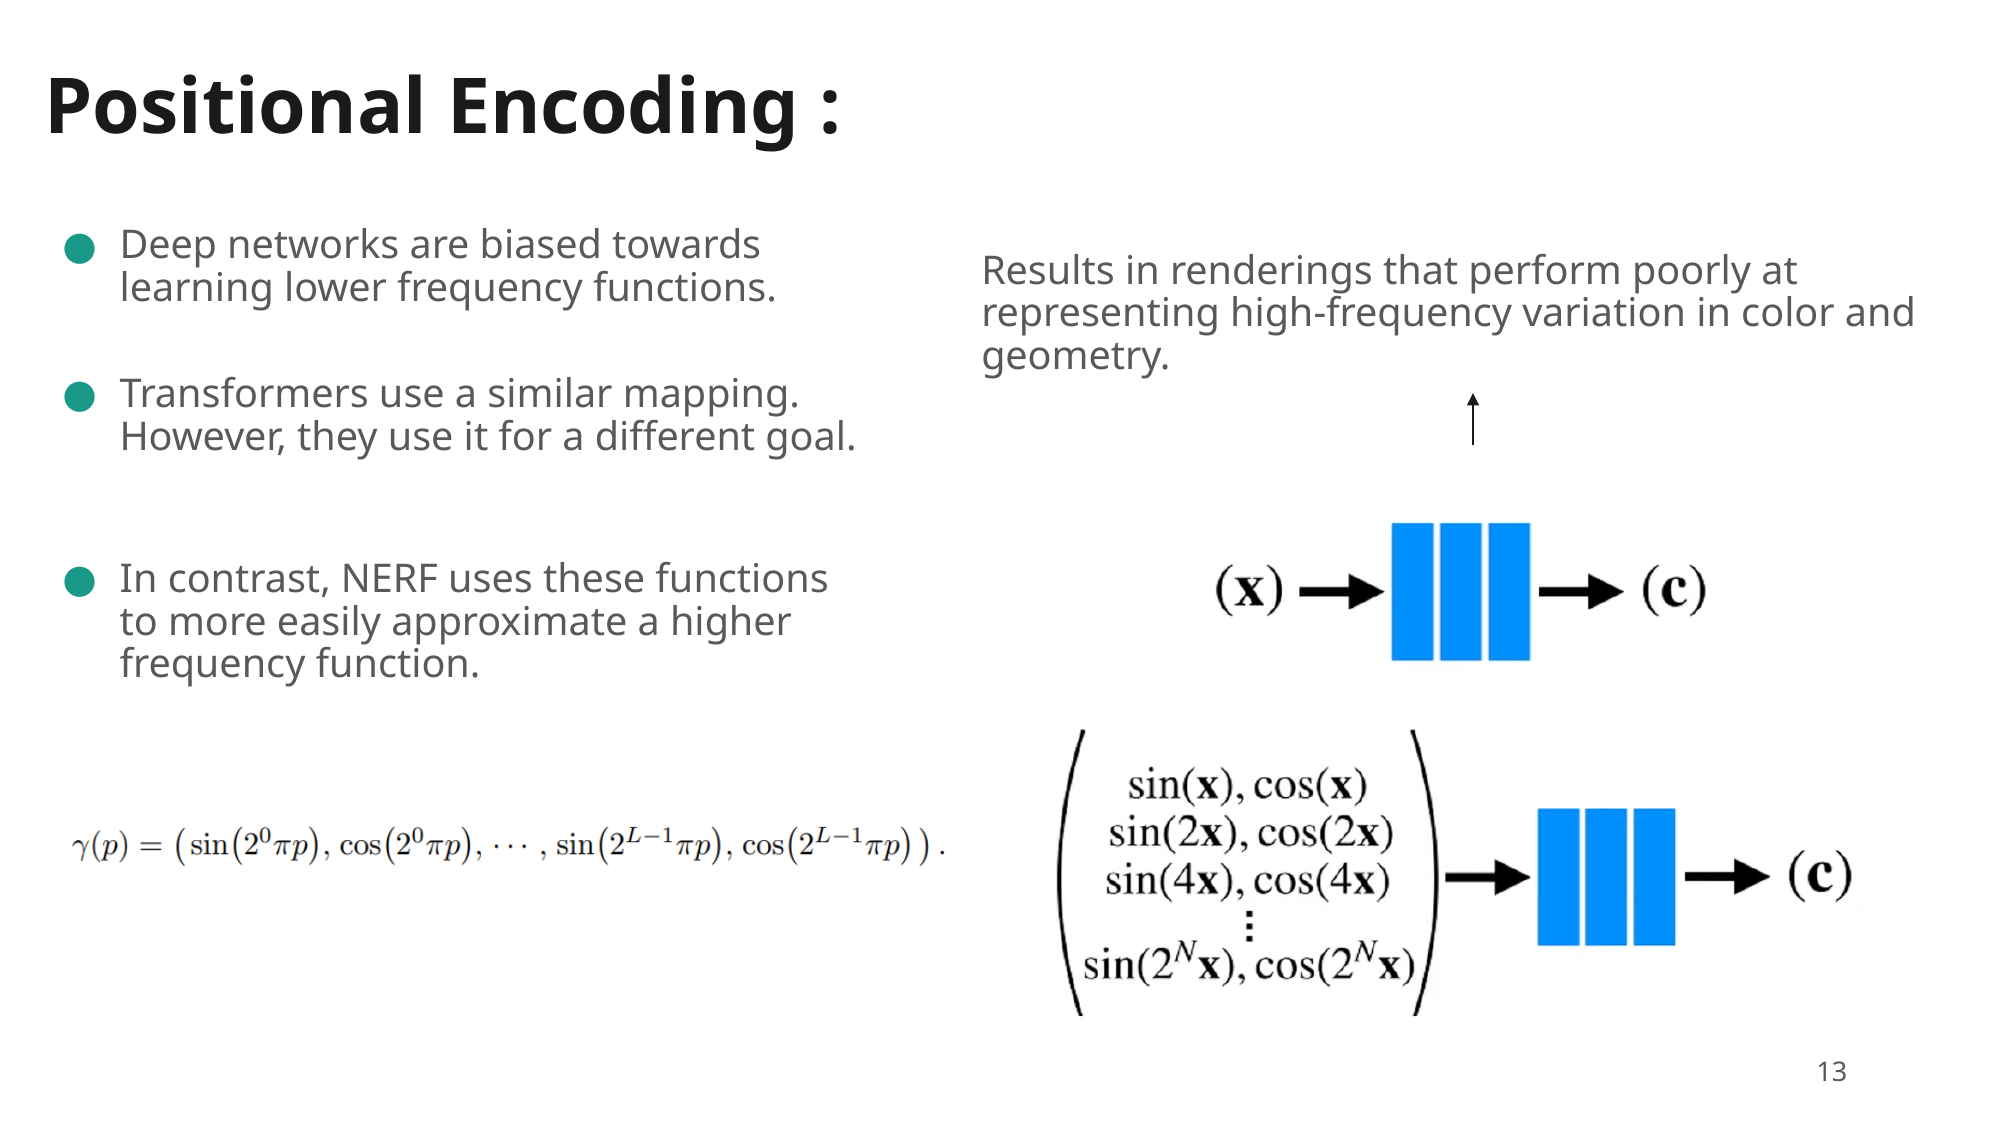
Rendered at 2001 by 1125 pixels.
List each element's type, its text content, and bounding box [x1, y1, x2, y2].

picture [1007, 445, 1939, 1032]
list Deep networks are biased towards learning lower frequency functions. [29, 217, 858, 358]
slide_number ‹#› [1412, 1042, 1863, 1103]
text_box Transformers use a similar mapping. However, they use it for a different goal. [29, 358, 887, 474]
title Positional Encoding : [29, 0, 1755, 218]
text_box In contrast, NERF uses these functions to more easily approximate a higher frequency function. [29, 500, 858, 702]
text_box Results in renderings that perform poorly at representing high-frequency variation in color and geometry. [966, 235, 1980, 394]
picture [47, 804, 998, 886]
